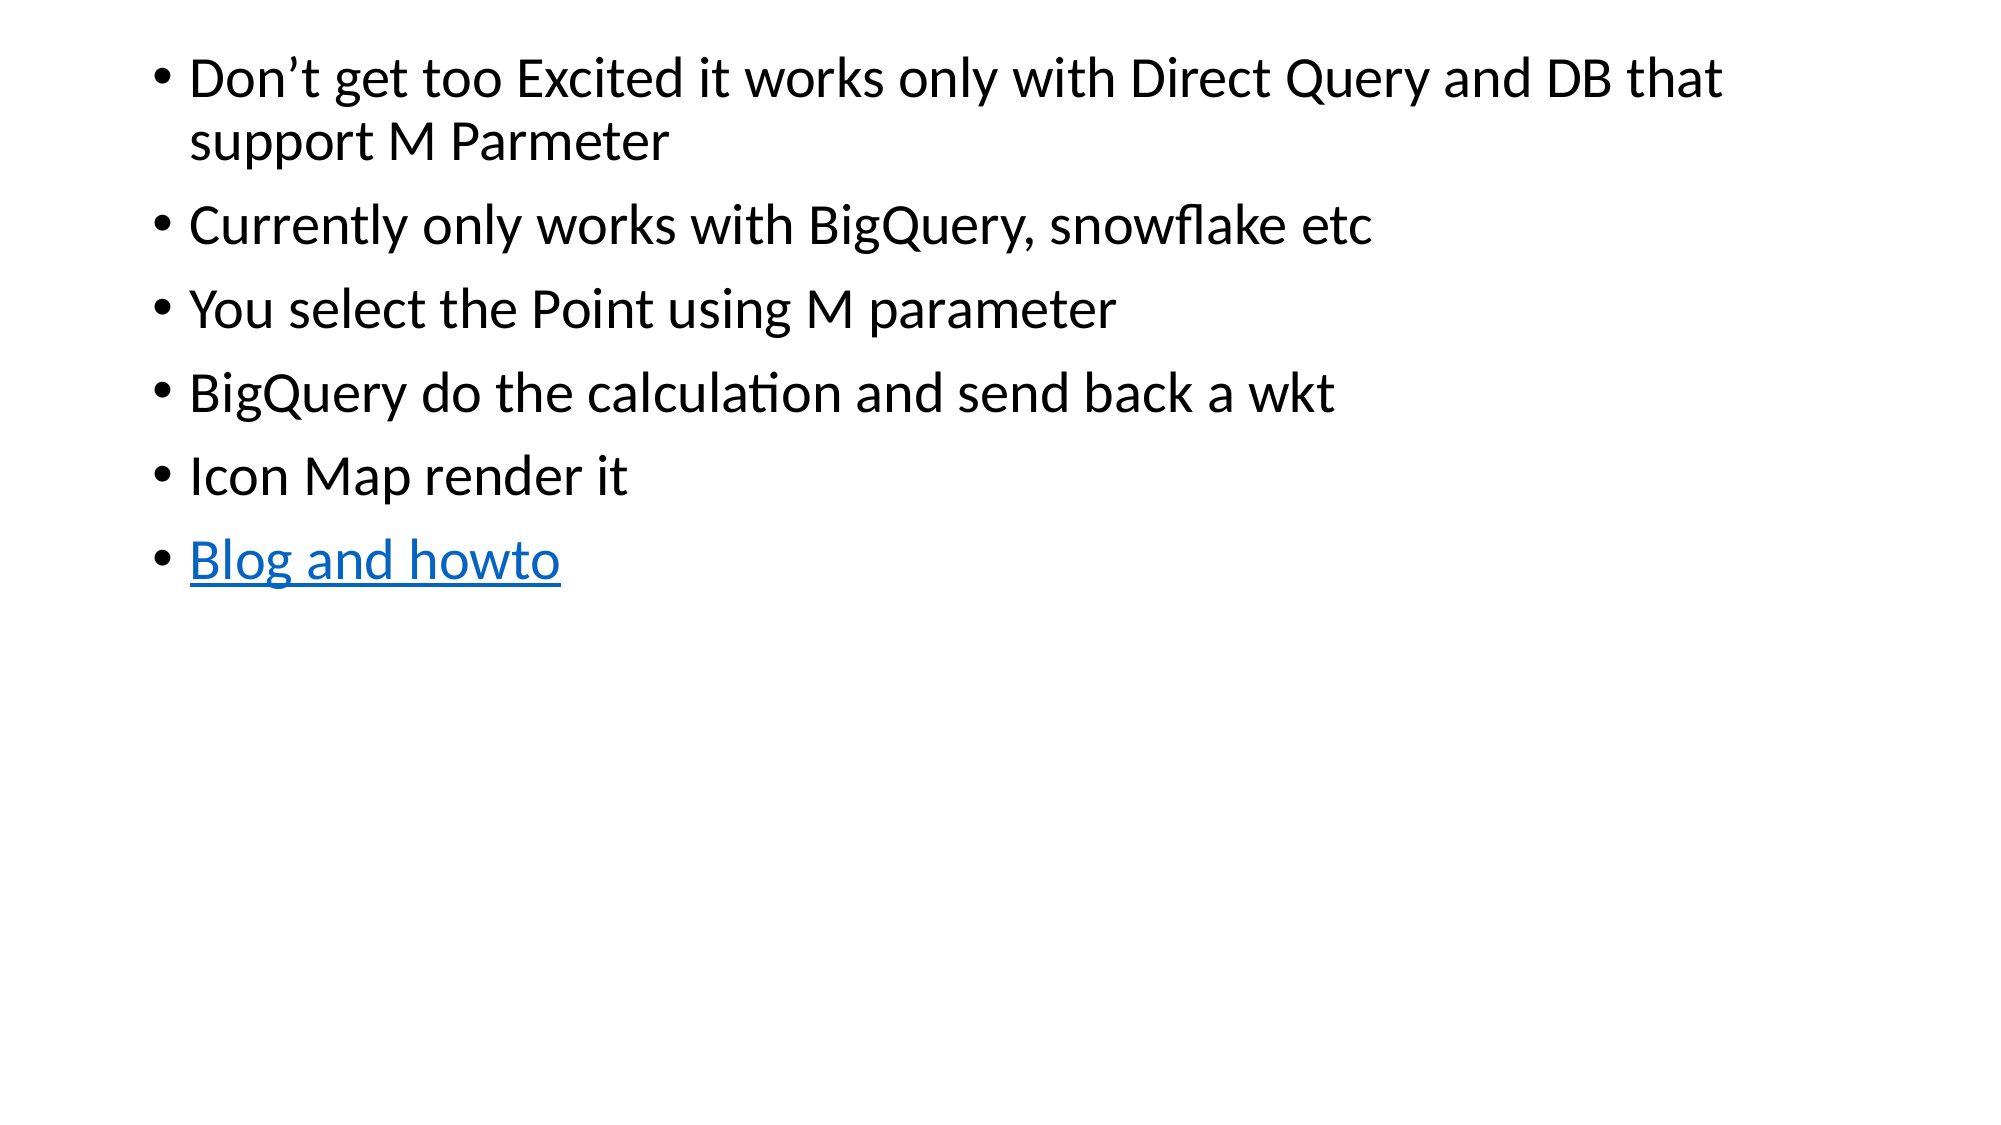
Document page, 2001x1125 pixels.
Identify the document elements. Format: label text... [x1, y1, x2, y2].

list Don’t get too Excited it works only with Direct Query and DB that support M Parmeter Currently only works with BigQuery, snowflake etc You select the Point using M parameter BigQuery do the calculation and send back a wkt Icon Map render it Blog and howto [137, 39, 1863, 1014]
